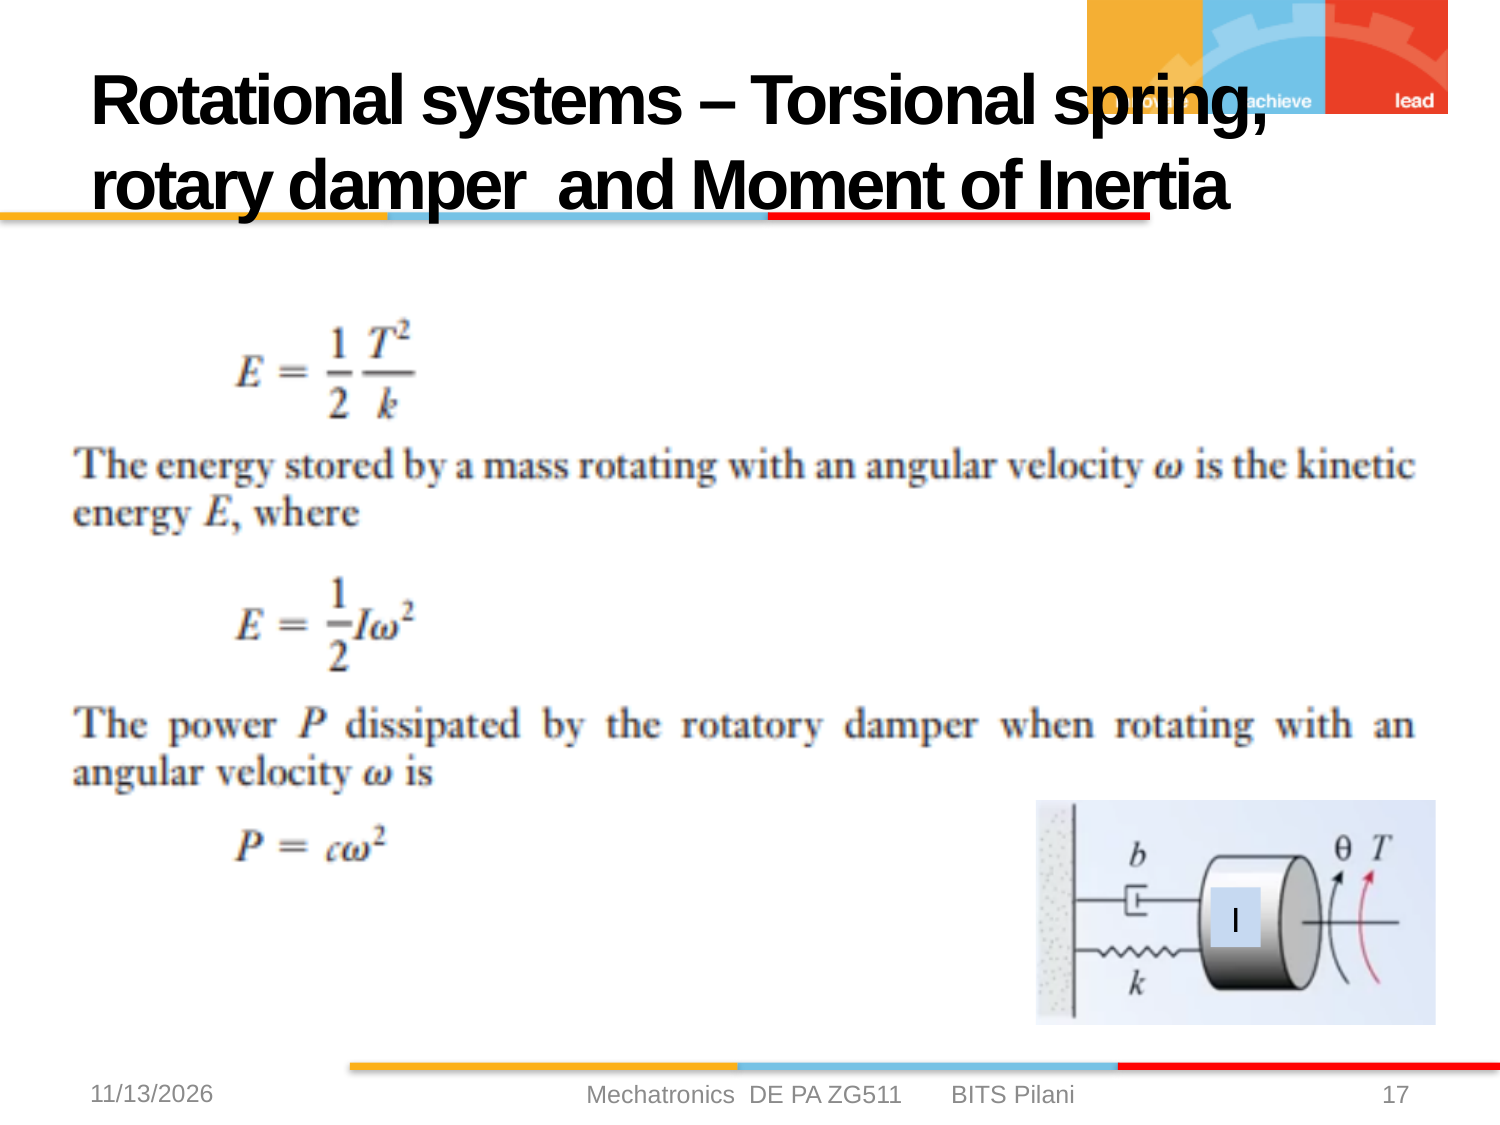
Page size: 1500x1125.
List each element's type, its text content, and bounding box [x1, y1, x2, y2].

picture [1087, 0, 1448, 114]
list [62, 299, 1428, 876]
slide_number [75, 1062, 425, 1123]
picture [1035, 799, 1436, 1026]
slide_number 17 [1250, 1062, 1425, 1125]
title Rotational systems – Torsional spring, rotary damper and Moment of Inertia [75, 45, 1425, 233]
footer Mechatronics DE PA ZG511 BITS Pilani [474, 1062, 1188, 1125]
